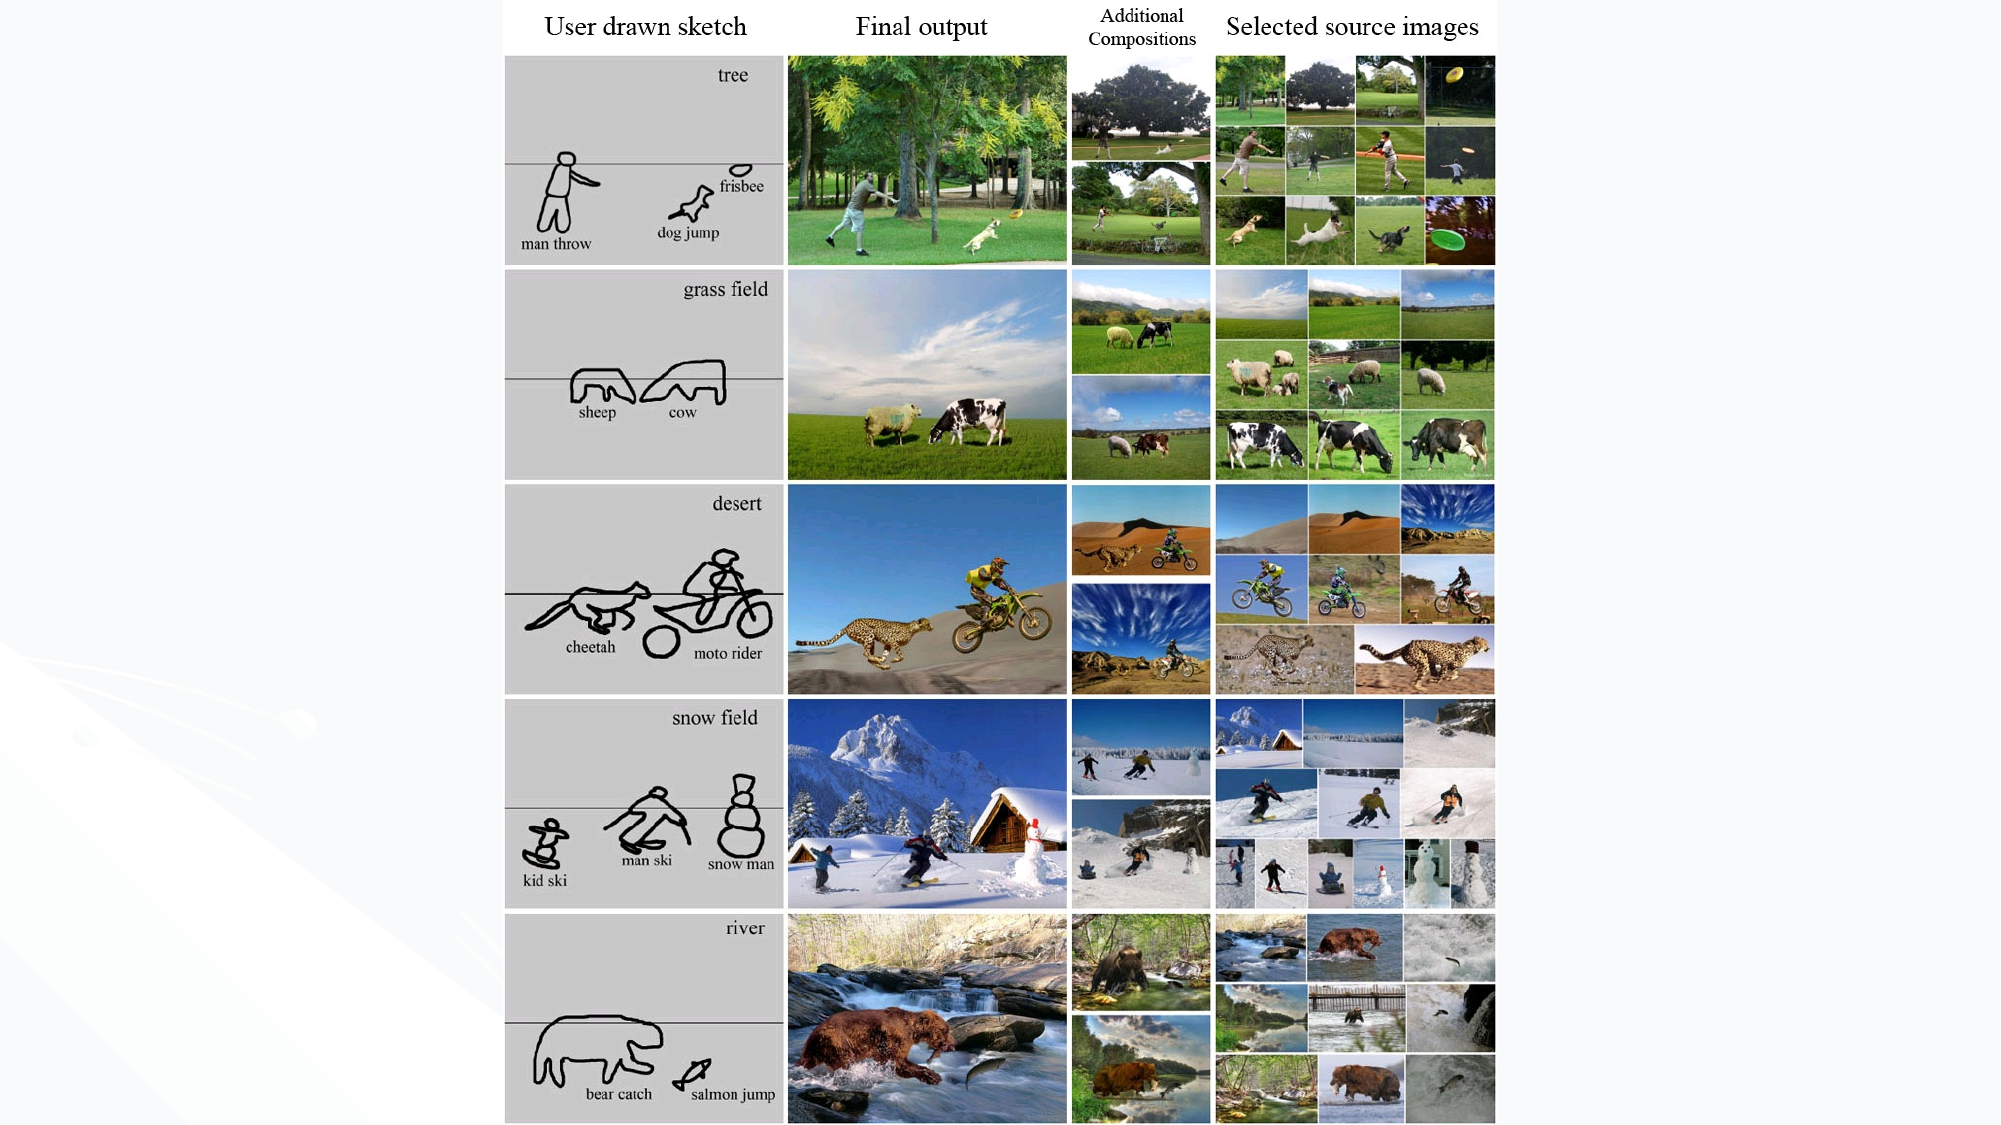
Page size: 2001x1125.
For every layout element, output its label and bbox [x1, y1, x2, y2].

picture [503, 0, 1497, 1125]
